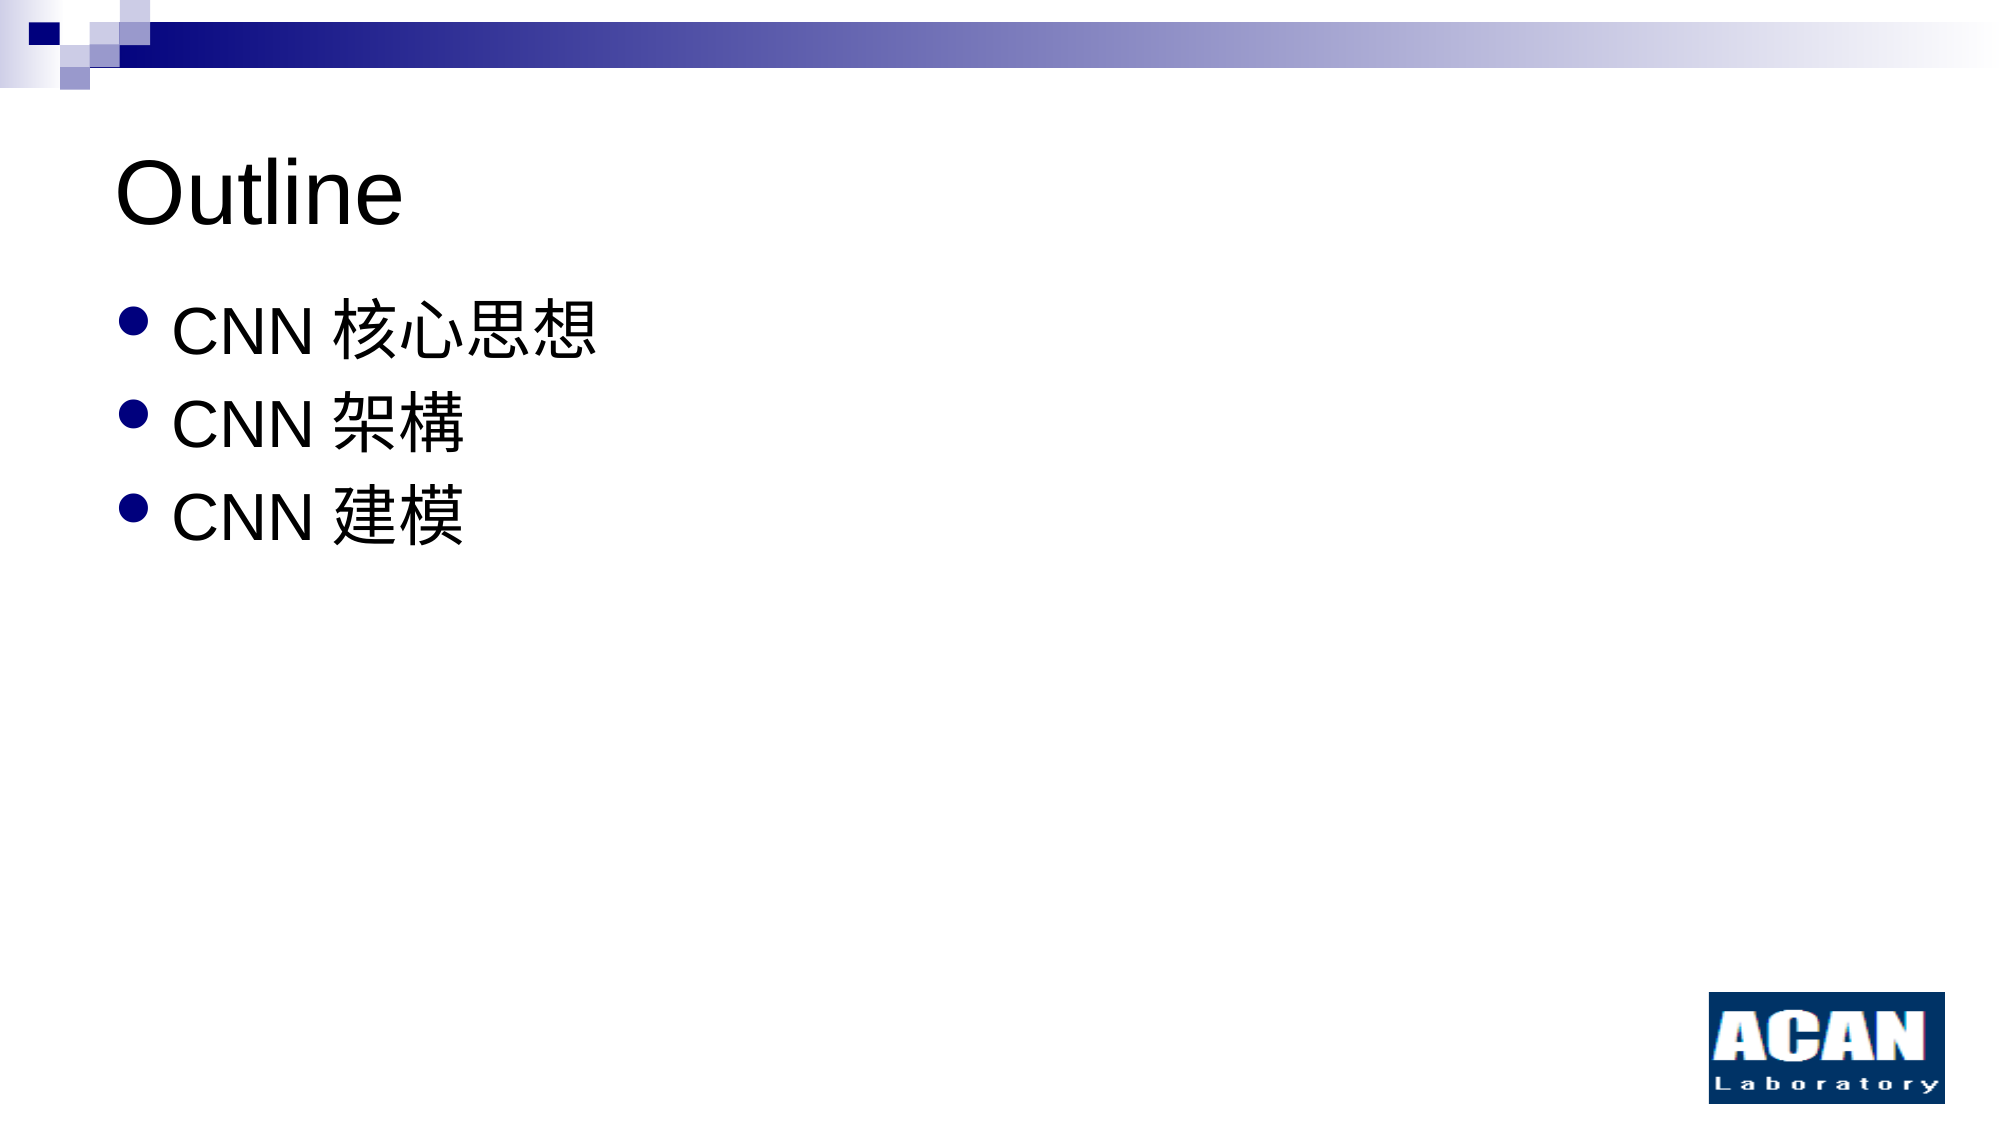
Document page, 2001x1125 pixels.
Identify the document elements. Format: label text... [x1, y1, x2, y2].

list CNN核心思想 CNN架構 CNN建模 [99, 279, 1901, 954]
title Outline [99, 74, 1901, 279]
